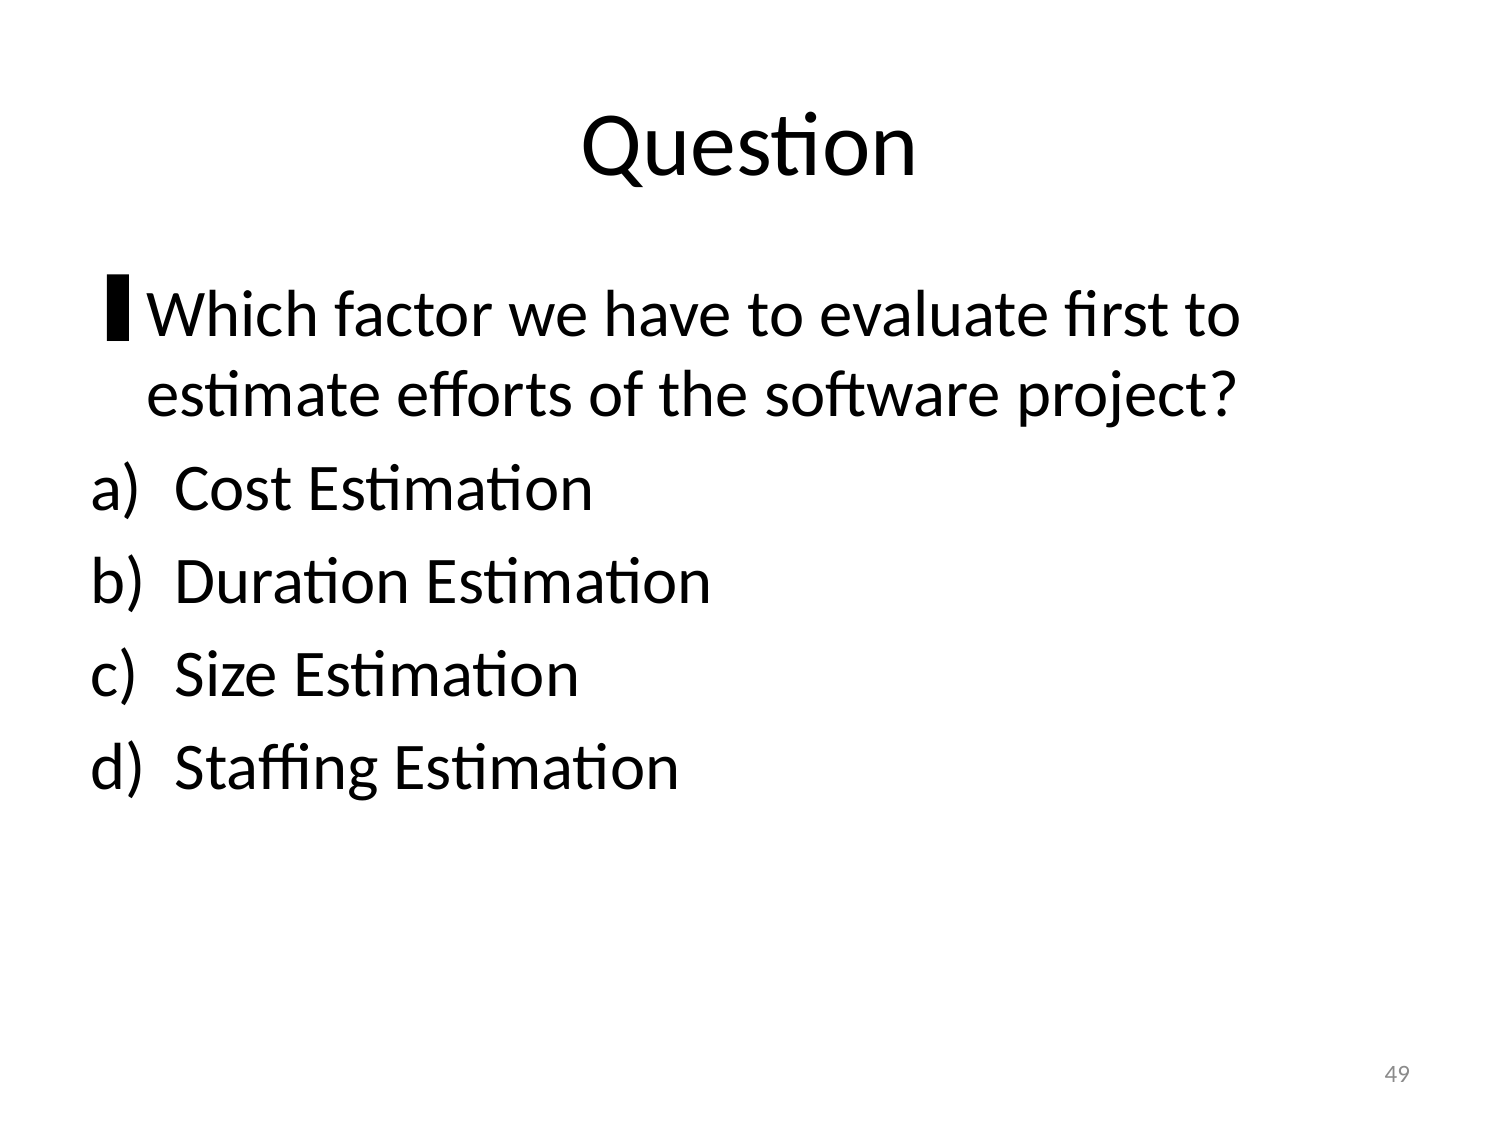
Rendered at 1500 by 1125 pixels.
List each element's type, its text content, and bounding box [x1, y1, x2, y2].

slide_number 49 [1074, 1042, 1425, 1103]
list Which factor we have to evaluate first to estimate efforts of the software project? Cost Estimation Duration Estimation Size Estimation Staffing Estimation [75, 262, 1425, 1005]
title Question [75, 45, 1425, 233]
